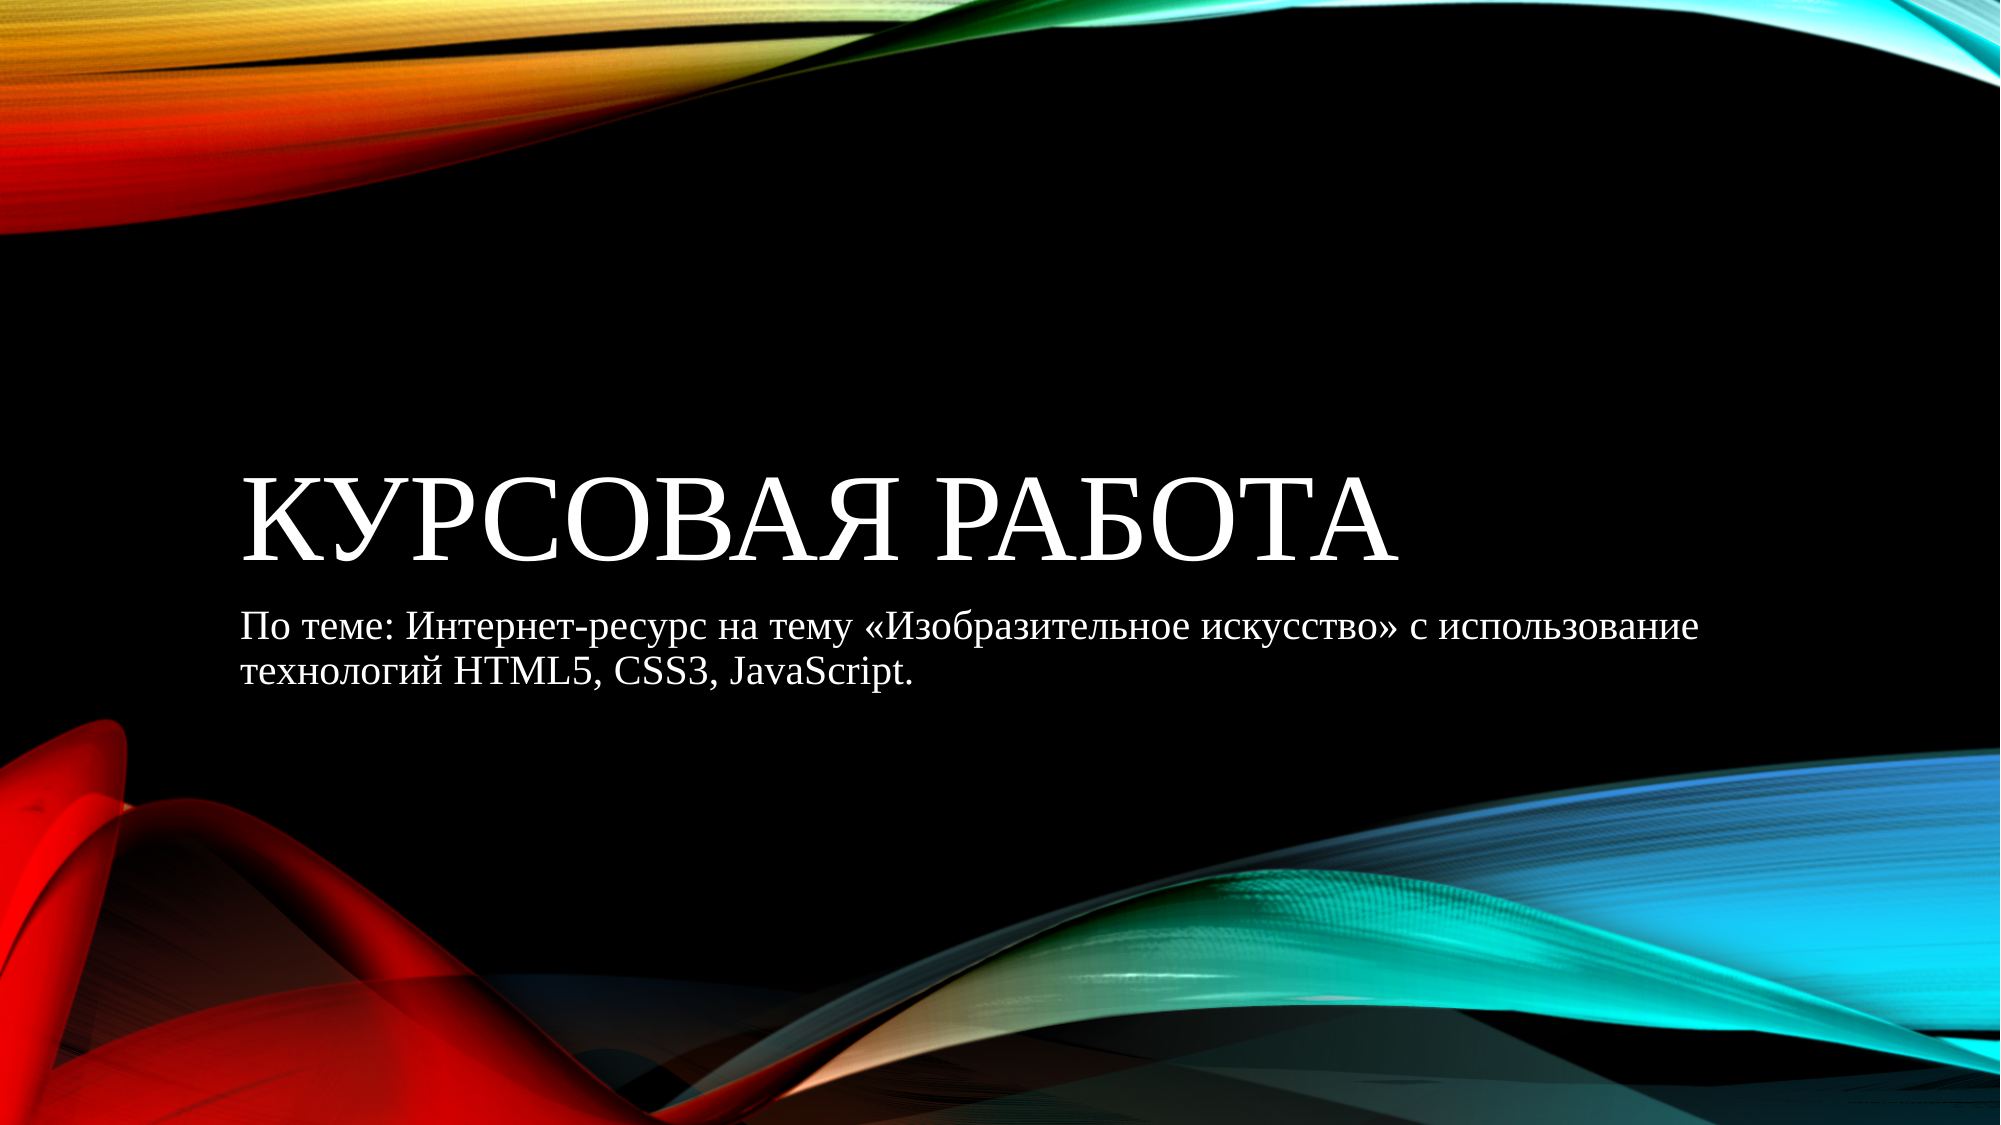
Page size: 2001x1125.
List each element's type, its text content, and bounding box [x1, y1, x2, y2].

subtitle По теме: Интернет-ресурс на тему «Изобразительное искусство» с использование технологий HTML5, CSS3, JavaScript. [225, 595, 1775, 709]
title Курсовая работа [225, 295, 1775, 595]
picture [0, 0, 2000, 237]
picture [0, 717, 2000, 1125]
